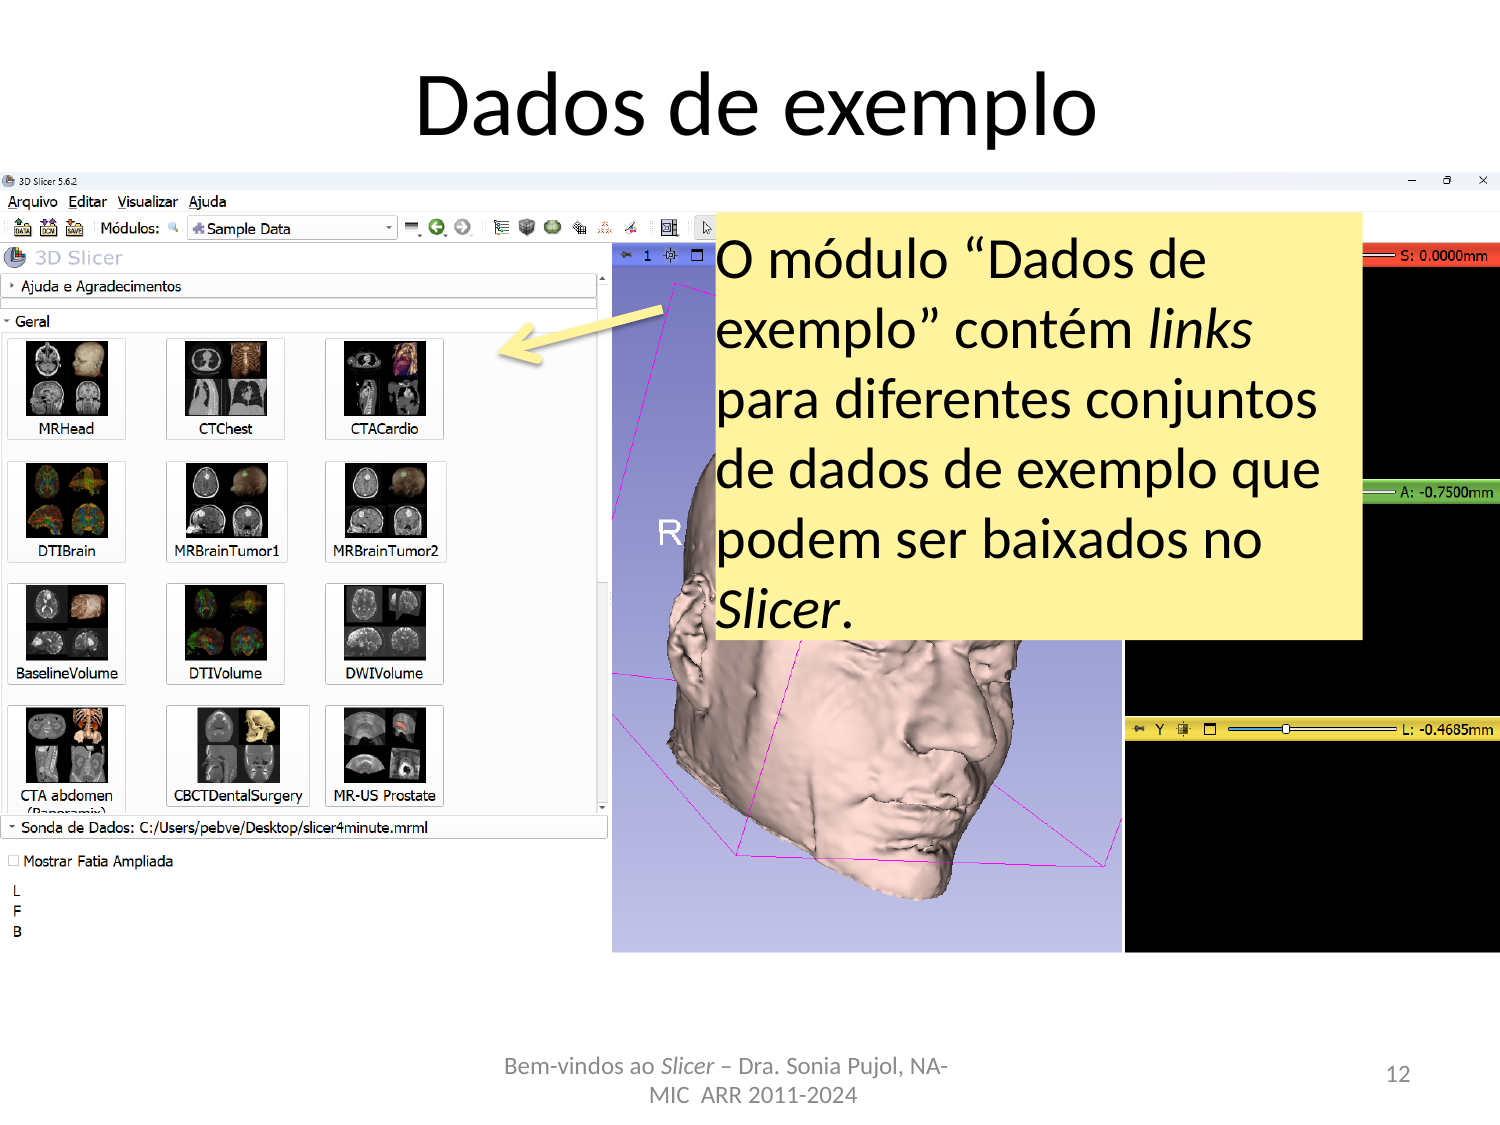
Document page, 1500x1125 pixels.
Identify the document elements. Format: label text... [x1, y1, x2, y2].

text_box 12 [1383, 1055, 1413, 1088]
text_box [451, 299, 672, 402]
text_box Bem-vindos ao Slicer – Dra. Sonia Pujol, NA-MIC ARR 2011-2024 [487, 1043, 975, 1117]
picture [0, 172, 1500, 953]
title Dados de exemplo [412, 41, 1113, 171]
